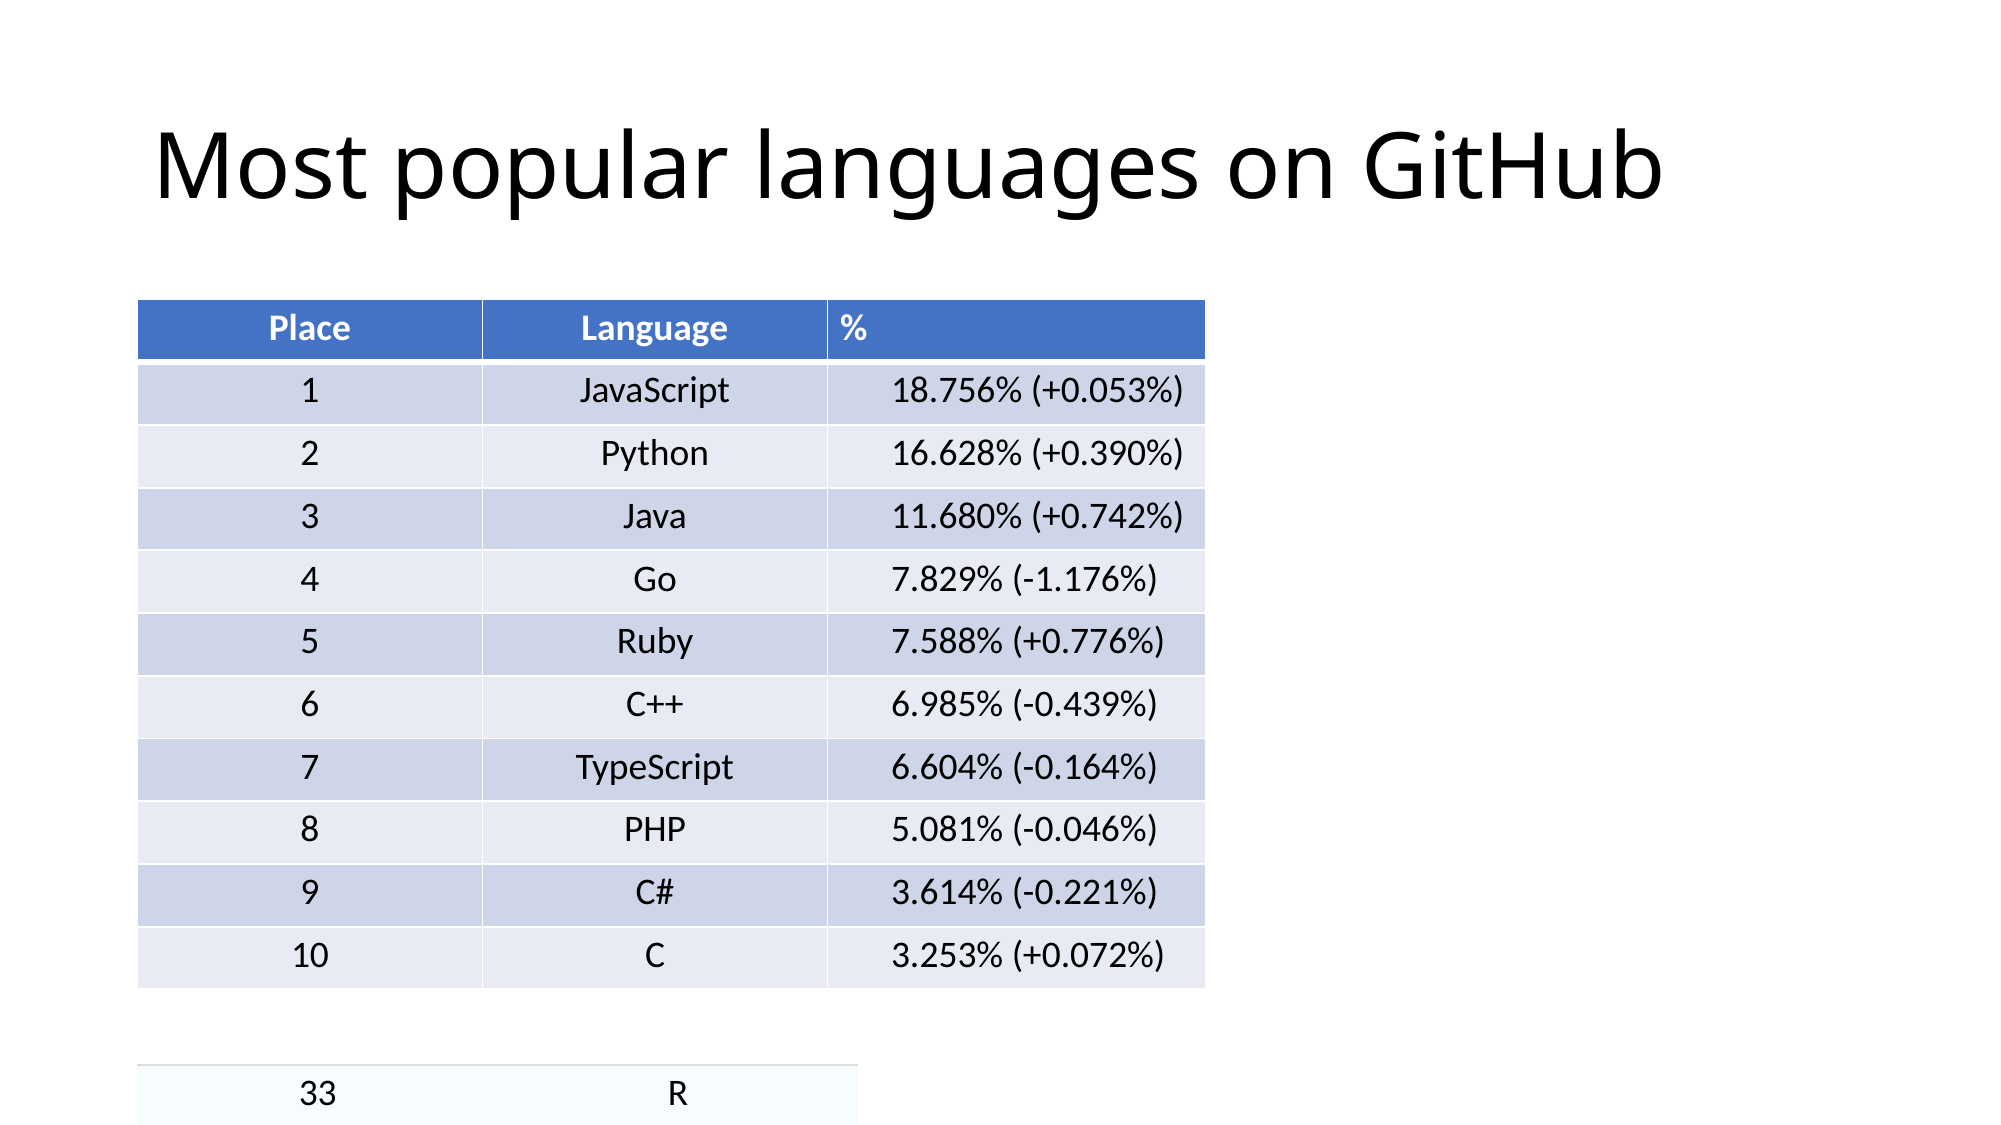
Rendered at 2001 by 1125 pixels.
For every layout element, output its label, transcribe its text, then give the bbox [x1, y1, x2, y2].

table_cell 18.756% (+0.053%) [828, 365, 1205, 424]
table_cell 11.680% (+0.742%) [828, 489, 1205, 549]
table_header R [498, 1066, 858, 1125]
title Most popular languages on GitHub [137, 59, 1863, 278]
table_cell 9 [138, 865, 482, 926]
table_cell 5 [138, 614, 482, 675]
table_header 33 [137, 1066, 498, 1125]
table_cell Python [483, 426, 827, 487]
table_cell 2 [138, 426, 482, 487]
table_cell 4 [138, 551, 482, 612]
table_cell 6 [138, 677, 482, 738]
table_header % [828, 300, 1205, 359]
table_cell 7.829% (-1.176%) [828, 551, 1205, 612]
table_cell 3.614% (-0.221%) [828, 865, 1205, 926]
table_cell 16.628% (+0.390%) [828, 426, 1205, 487]
table_cell 8 [138, 802, 482, 863]
table_cell Java [483, 489, 827, 549]
table_cell 7 [138, 739, 482, 800]
table_cell C# [483, 865, 827, 926]
table_cell 6.604% (-0.164%) [828, 739, 1205, 800]
table_cell C [483, 928, 827, 988]
table_cell Go [483, 551, 827, 612]
table_cell Ruby [483, 614, 827, 675]
table_cell 3 [138, 489, 482, 549]
table_header Language [483, 300, 827, 359]
table_cell PHP [483, 802, 827, 863]
table_cell 5.081% (-0.046%) [828, 802, 1205, 863]
table_cell TypeScript [483, 739, 827, 800]
table_cell C++ [483, 677, 827, 738]
table_cell 10 [138, 928, 482, 988]
table_header Place [138, 300, 482, 359]
table_cell 6.985% (-0.439%) [828, 677, 1205, 738]
table_cell 1 [138, 365, 482, 424]
table_cell 3.253% (+0.072%) [828, 928, 1205, 988]
table_cell 7.588% (+0.776%) [828, 614, 1205, 675]
table_cell JavaScript [483, 365, 827, 424]
